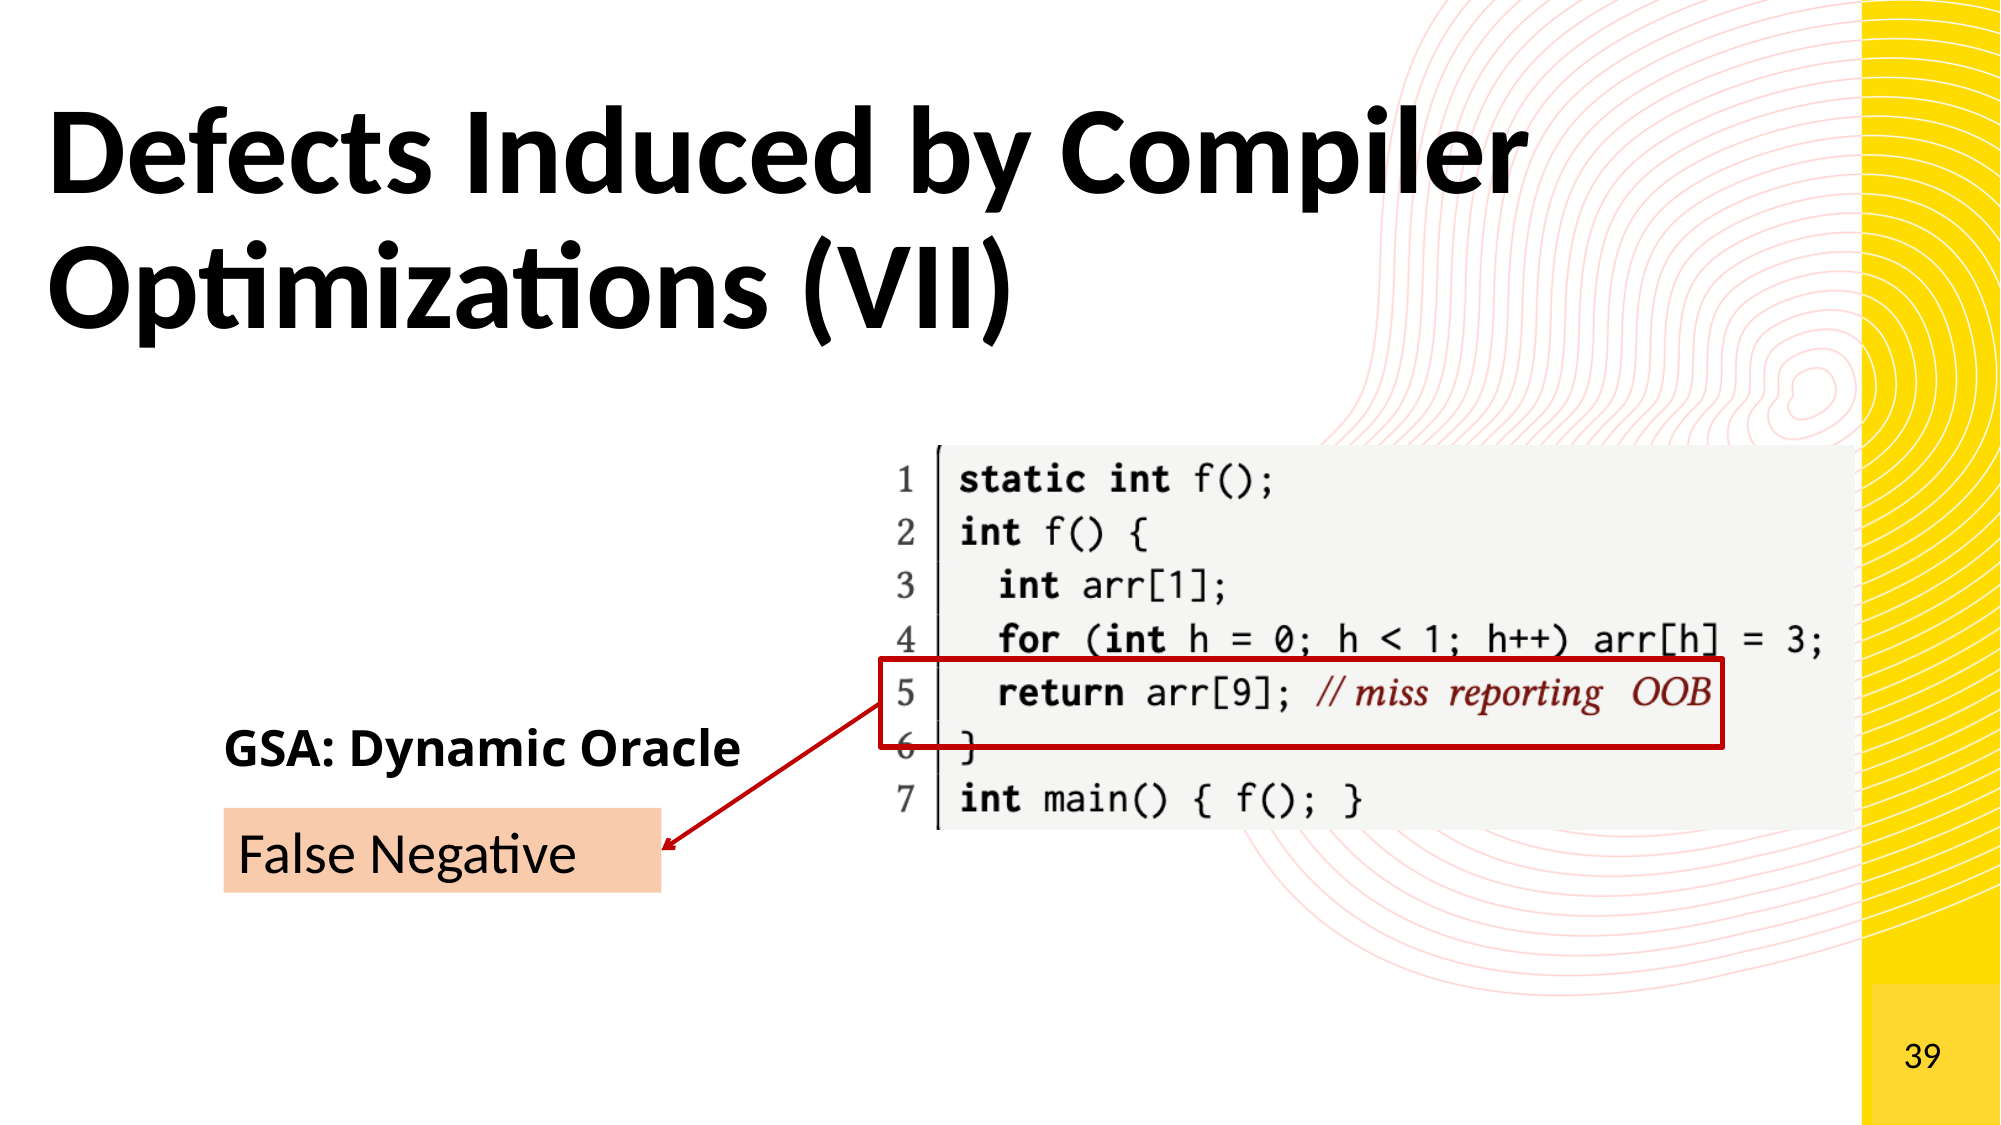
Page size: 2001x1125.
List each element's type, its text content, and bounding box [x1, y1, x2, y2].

text_box GSA: Dynamic Oracle [208, 709, 661, 784]
picture [55, 0, 2000, 1125]
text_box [661, 703, 881, 851]
text_box False Negative [223, 807, 662, 893]
list Defects Induced by Compiler Optimizations (VII) [47, 85, 1548, 261]
